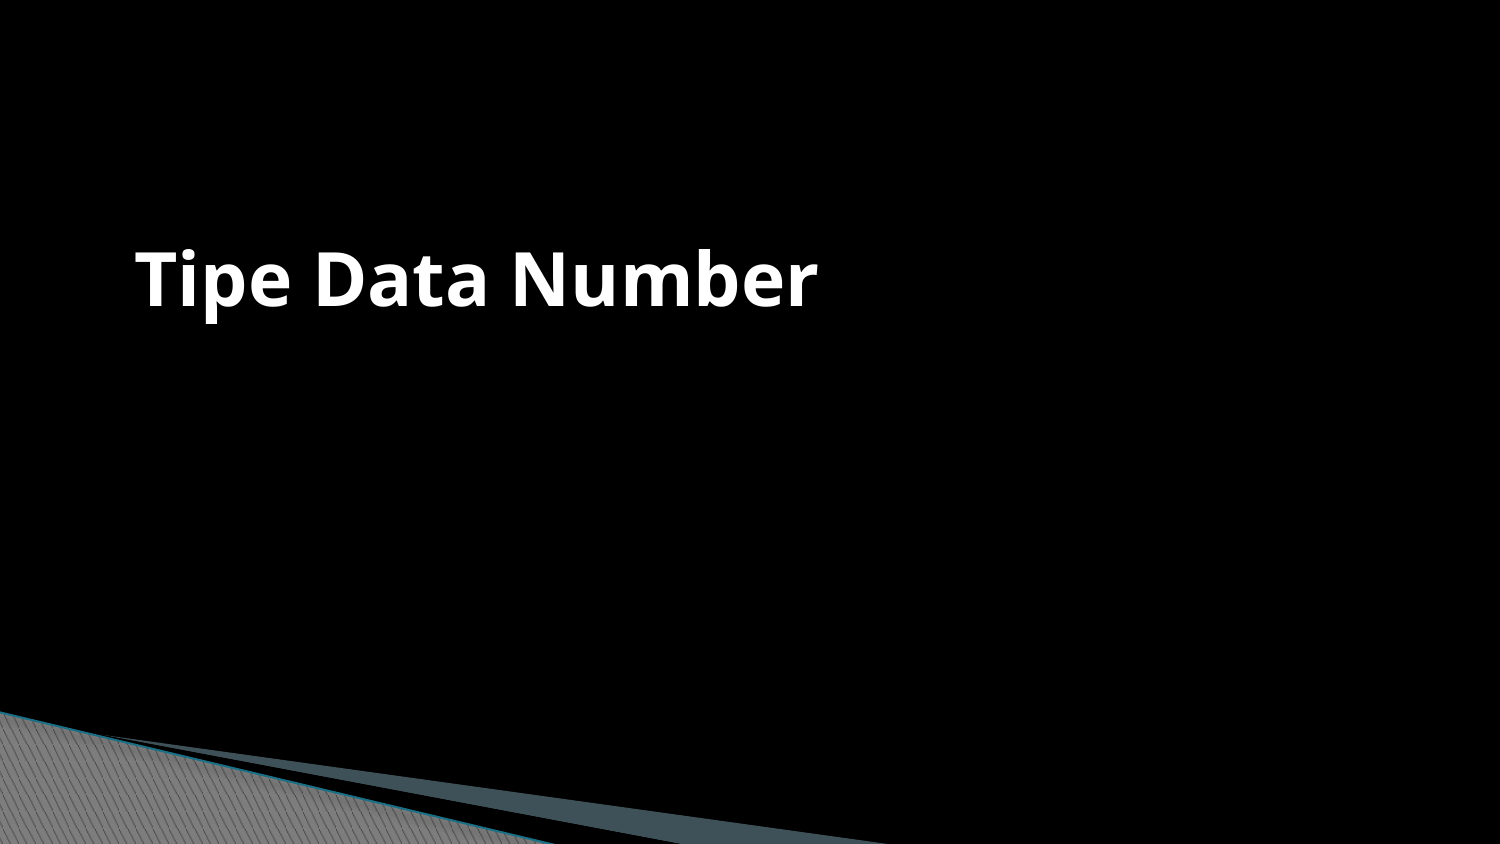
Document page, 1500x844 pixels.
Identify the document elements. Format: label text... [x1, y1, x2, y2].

title Tipe Data Number [119, 216, 1381, 466]
picture [0, 714, 542, 844]
